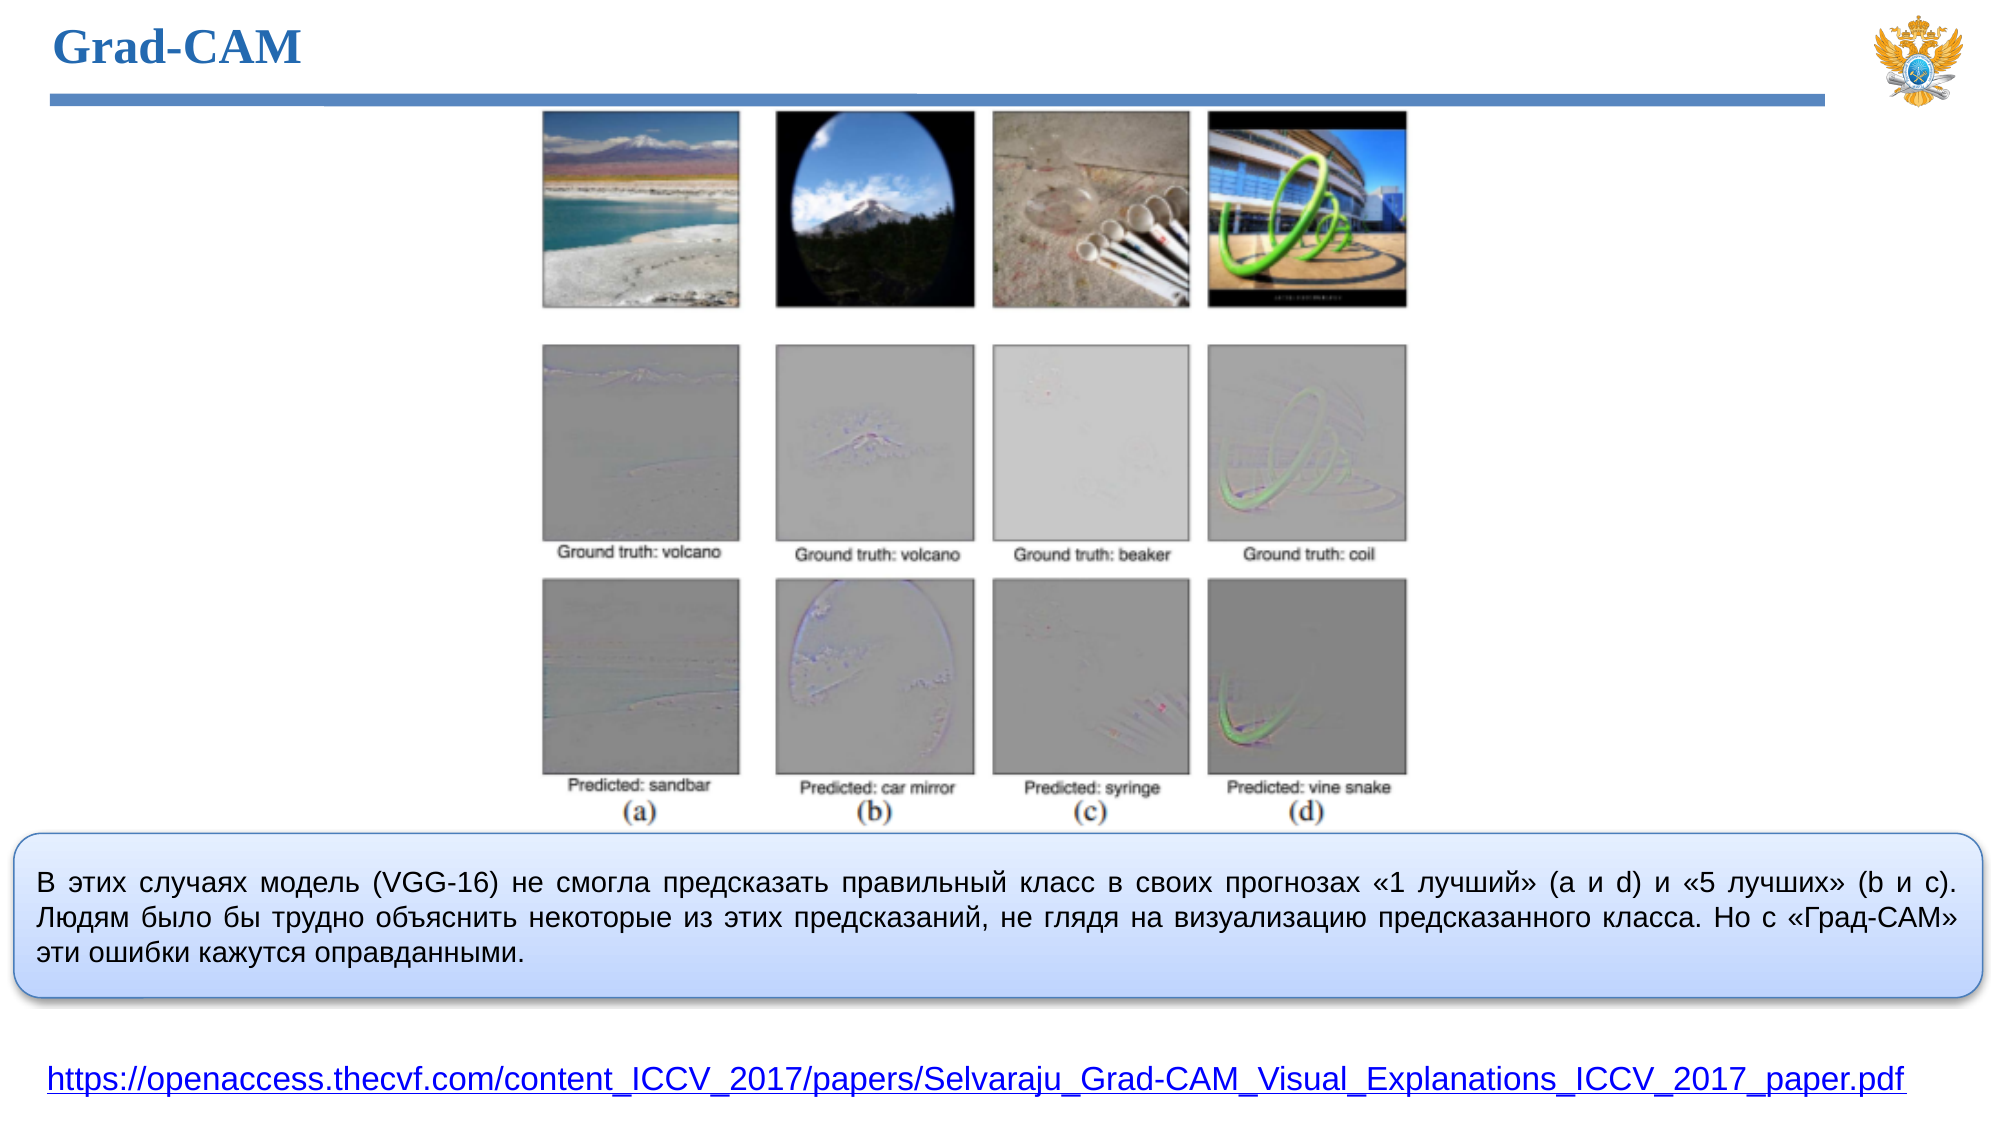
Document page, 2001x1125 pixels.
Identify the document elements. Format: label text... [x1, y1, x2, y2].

picture [519, 107, 1435, 833]
text_box https://openaccess.thecvf.com/content_ICCV_2017/papers/Selvaraju_Grad-CAM_Visual_Explanations_ICCV_2017_paper.pdf [32, 1049, 1922, 1105]
title Grad-CAM [49, 13, 1868, 84]
picture [1869, 13, 1966, 109]
text_box В этих случаях модель (VGG-16) не смогла предсказать правильный класс в своих прогнозах «1 лучший» (a и d) и «5 лучших» (b и c). Людям было бы трудно объяснить некоторые из этих предсказаний, не глядя на визуализацию предсказанного класса. Но с «Град-САМ» эти ошибки кажутся оправданными. [13, 832, 1984, 999]
